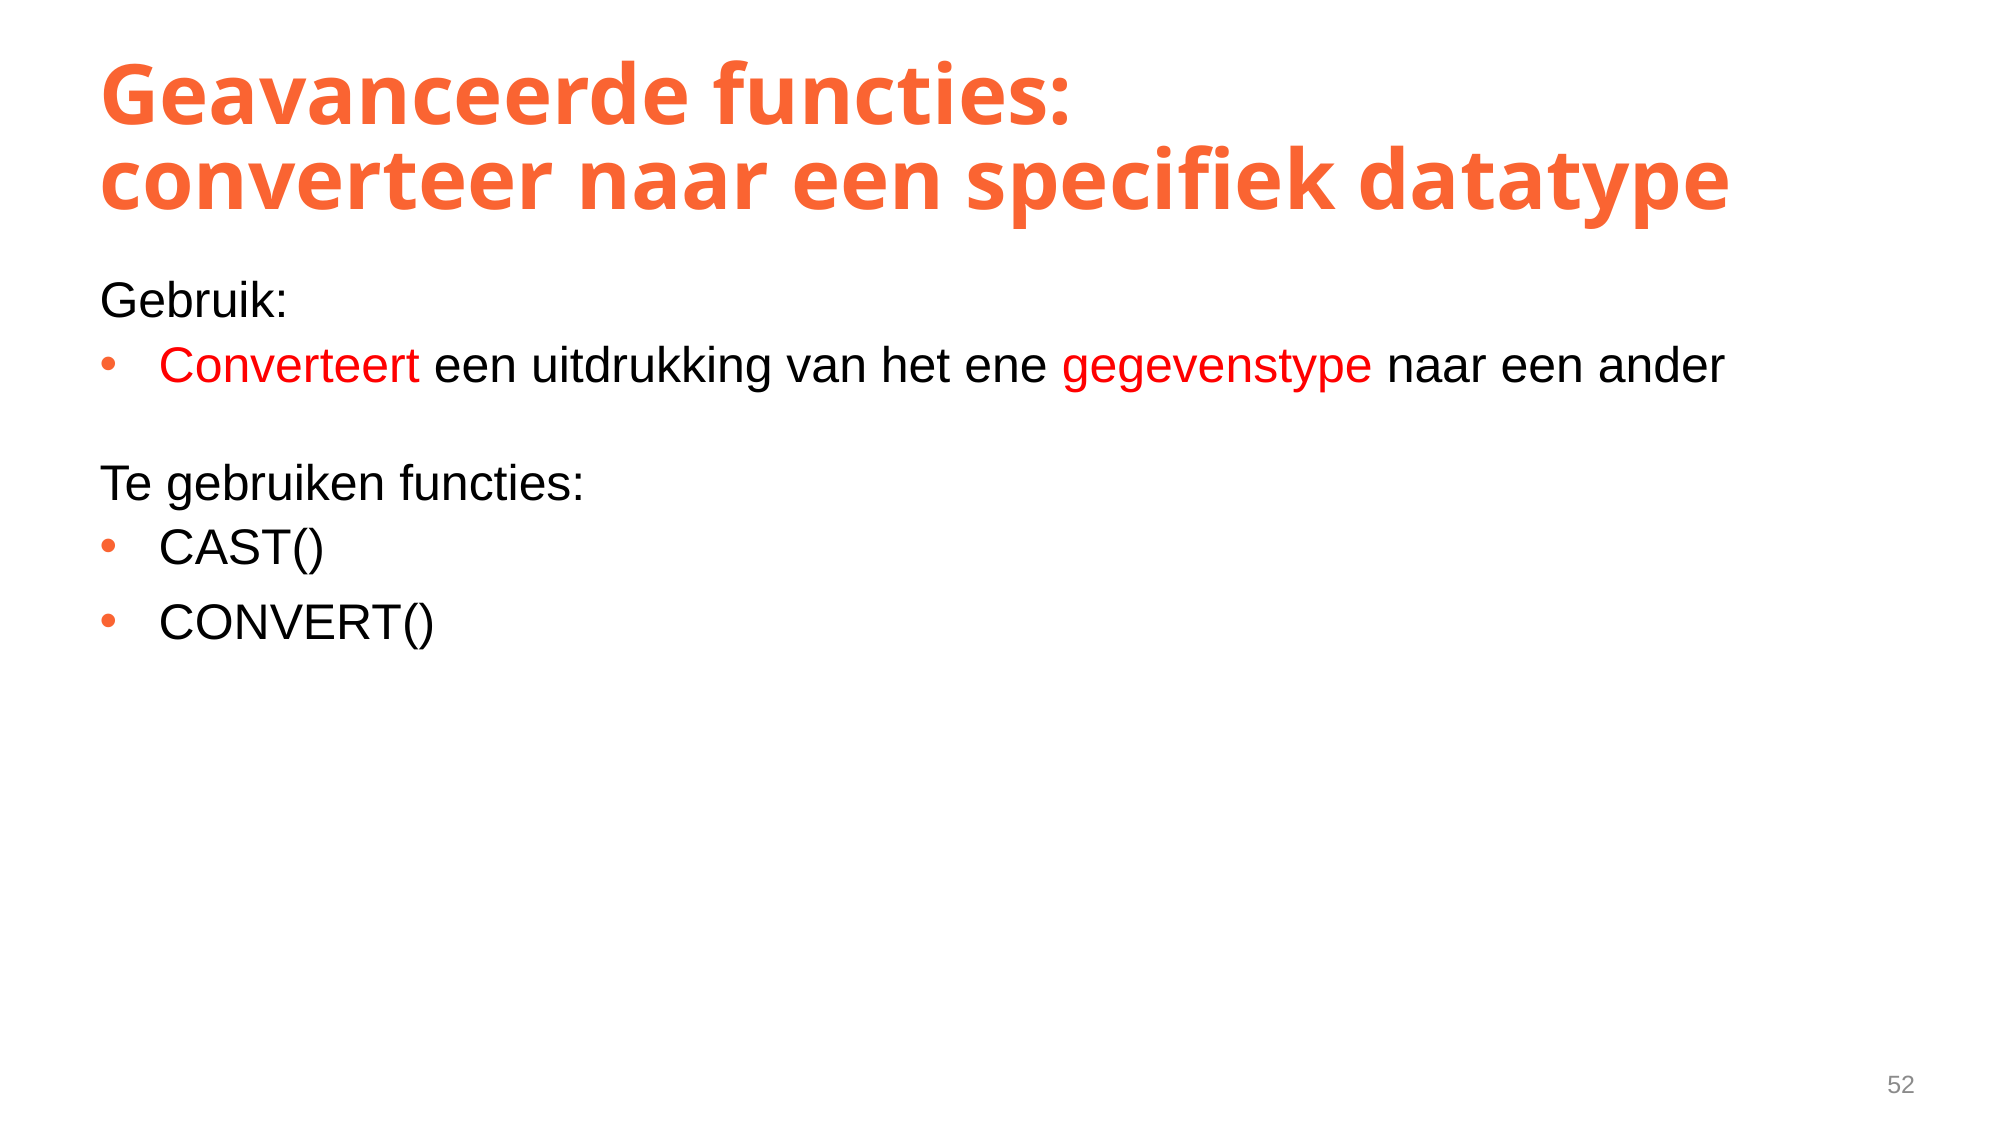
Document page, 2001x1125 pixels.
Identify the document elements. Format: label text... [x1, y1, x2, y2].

slide_number 52 [1815, 1061, 1916, 1107]
list Gebruik: Converteert een uitdrukking van het ene gegevenstype naar een ander Te gebruiken functies: CAST() CONVERT() [84, 267, 1916, 1041]
title Geavanceerde functies: converteer naar een specifiek datatype [84, 49, 1916, 233]
